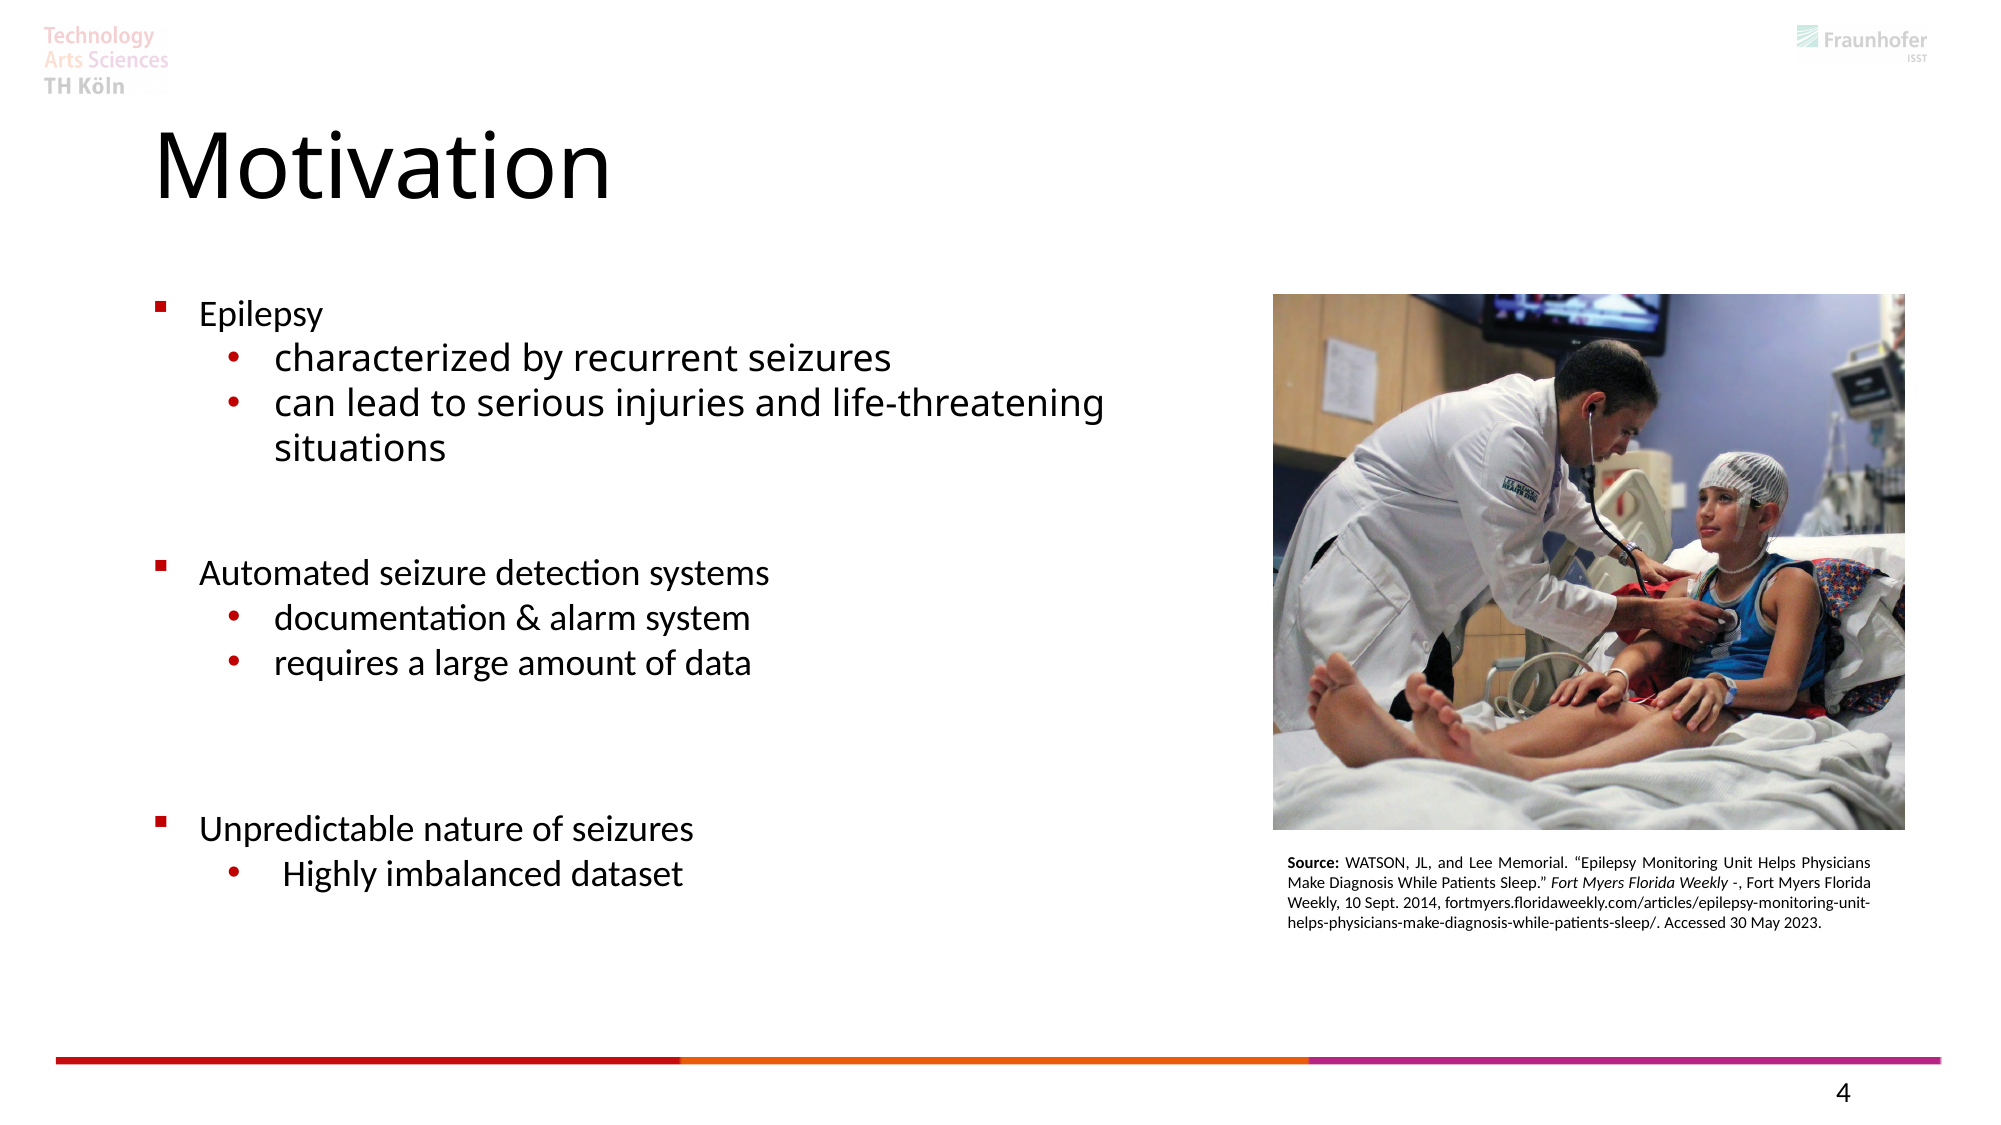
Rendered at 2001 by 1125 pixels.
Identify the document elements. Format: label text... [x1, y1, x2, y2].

text_box Source: WATSON, JL, and Lee Memorial. “Epilepsy Monitoring Unit Helps Physicians Make Diagnosis While Patients Sleep.” Fort Myers Florida Weekly -, Fort Myers Florida Weekly, 10 Sept. 2014, fortmyers.floridaweekly.com/articles/epilepsy-monitoring-unit-helps-physicians-make-diagnosis-while-patients-sleep/. Accessed 30 May 2023. ‌ [1272, 844, 1887, 959]
text_box Epilepsy characterized by recurrent seizures can lead to serious injuries and life-threatening situations [137, 281, 1202, 567]
picture [55, 1057, 1945, 1066]
picture [1272, 294, 1905, 830]
title Motivation [137, 59, 1863, 278]
text_box Unpredictable nature of seizures Highly imbalanced dataset [137, 796, 1138, 902]
text_box Automated seizure detection systems documentation & alarm system requires a large amount of data [137, 540, 1138, 691]
slide_number 4 [1415, 1061, 1866, 1122]
